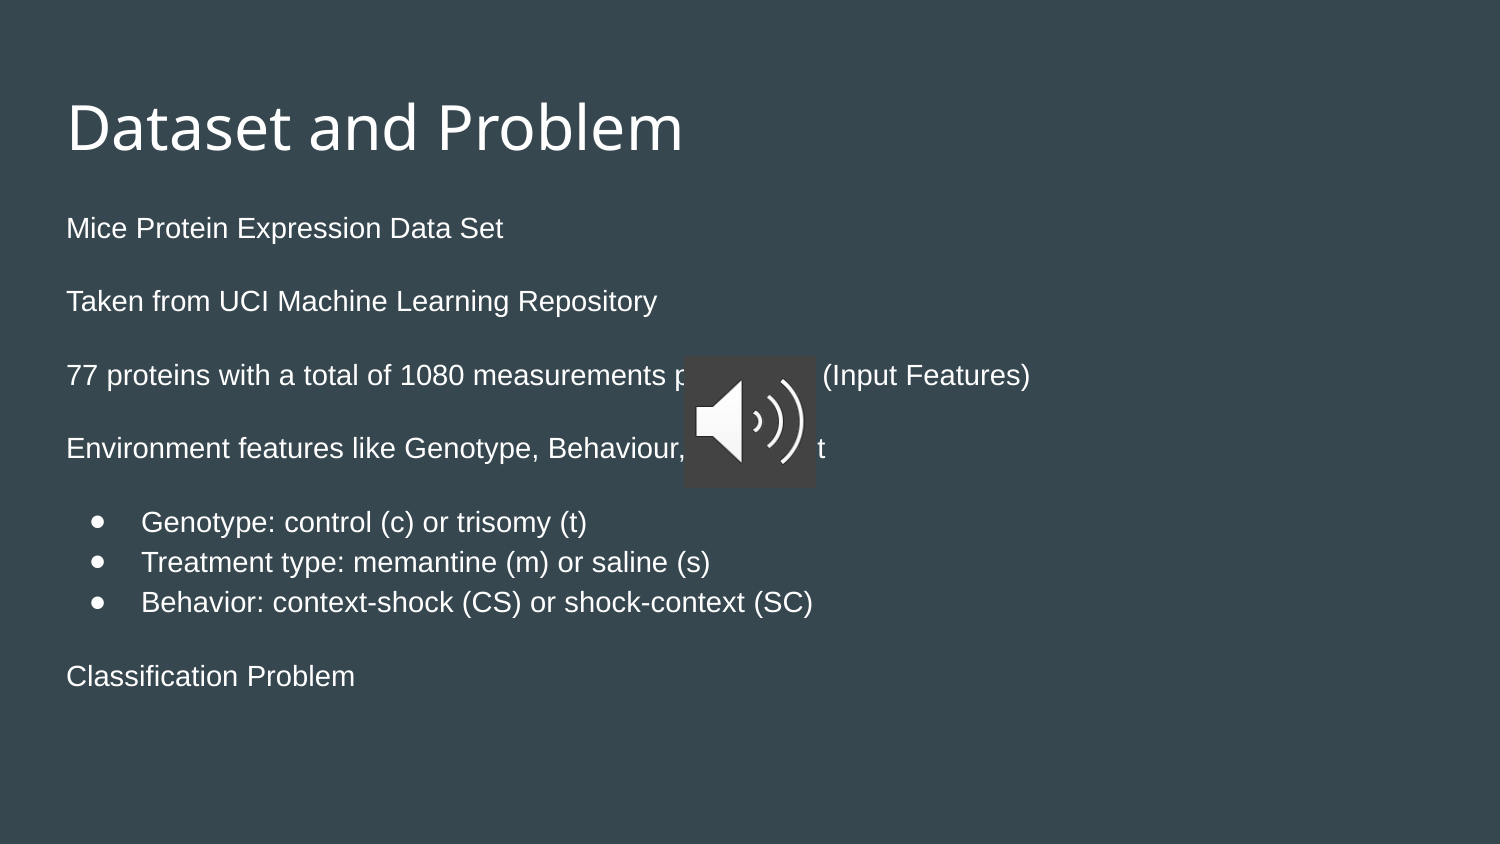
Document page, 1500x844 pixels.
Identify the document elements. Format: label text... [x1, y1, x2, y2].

list Mice Protein Expression Data Set Taken from UCI Machine Learning Repository 77 proteins with a total of 1080 measurements per protein (Input Features) Environment features like Genotype, Behaviour, Treatment Genotype: control (c) or trisomy (t) Treatment type: memantine (m) or saline (s) Behavior: context-shock (CS) or shock-context (SC) Classification Problem [51, 189, 1449, 750]
picture [683, 354, 817, 489]
title Dataset and Problem [51, 72, 1449, 167]
